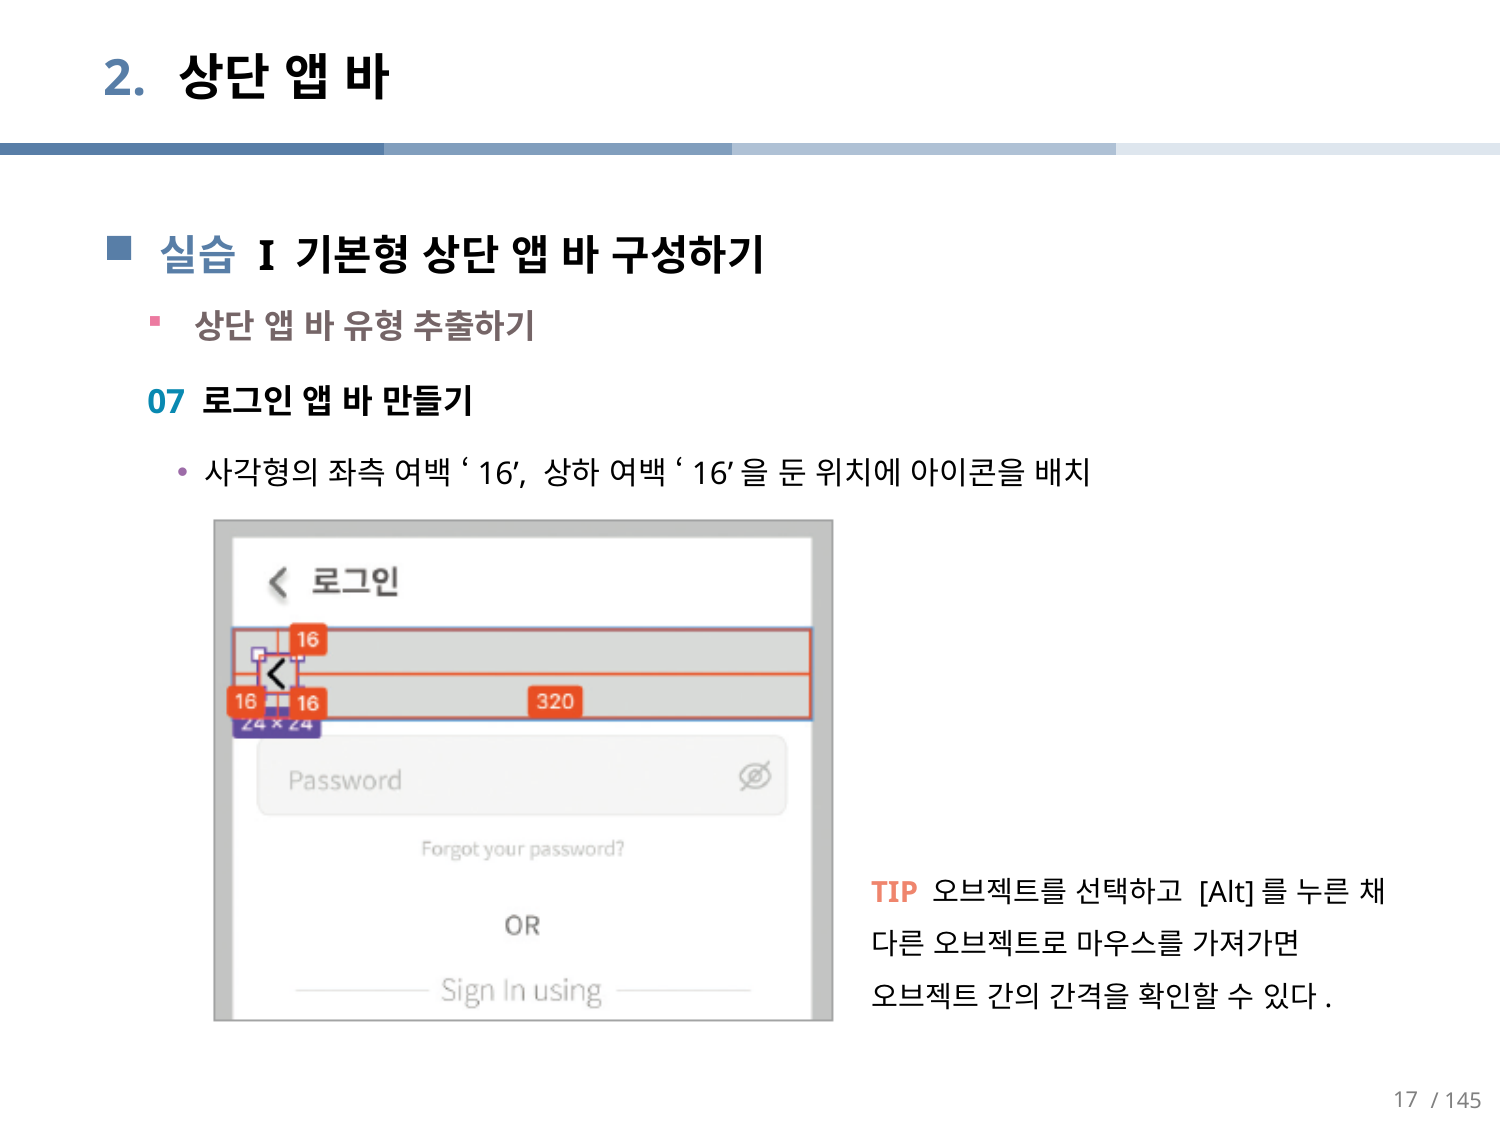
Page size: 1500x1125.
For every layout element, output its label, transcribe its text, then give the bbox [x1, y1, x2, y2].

picture [197, 503, 845, 1048]
text_box TIP 오브젝트를 선택하고 [Alt]를 누른 채 다른 오브젝트로 마우스를 가져가면 오브젝트 간의 간격을 확인할 수 있다. [856, 798, 1500, 1071]
title 상단 앱 바 [88, 30, 1211, 121]
list 실습 I 기본형 상단 앱 바 구성하기 상단 앱 바 유형 추출하기 07 로그인 앱 바 만들기 사각형의 좌측 여백 ‘16’, 상하 여백 ‘16’을 둔 위치에 아이콘을 배치 [88, 196, 1436, 1083]
